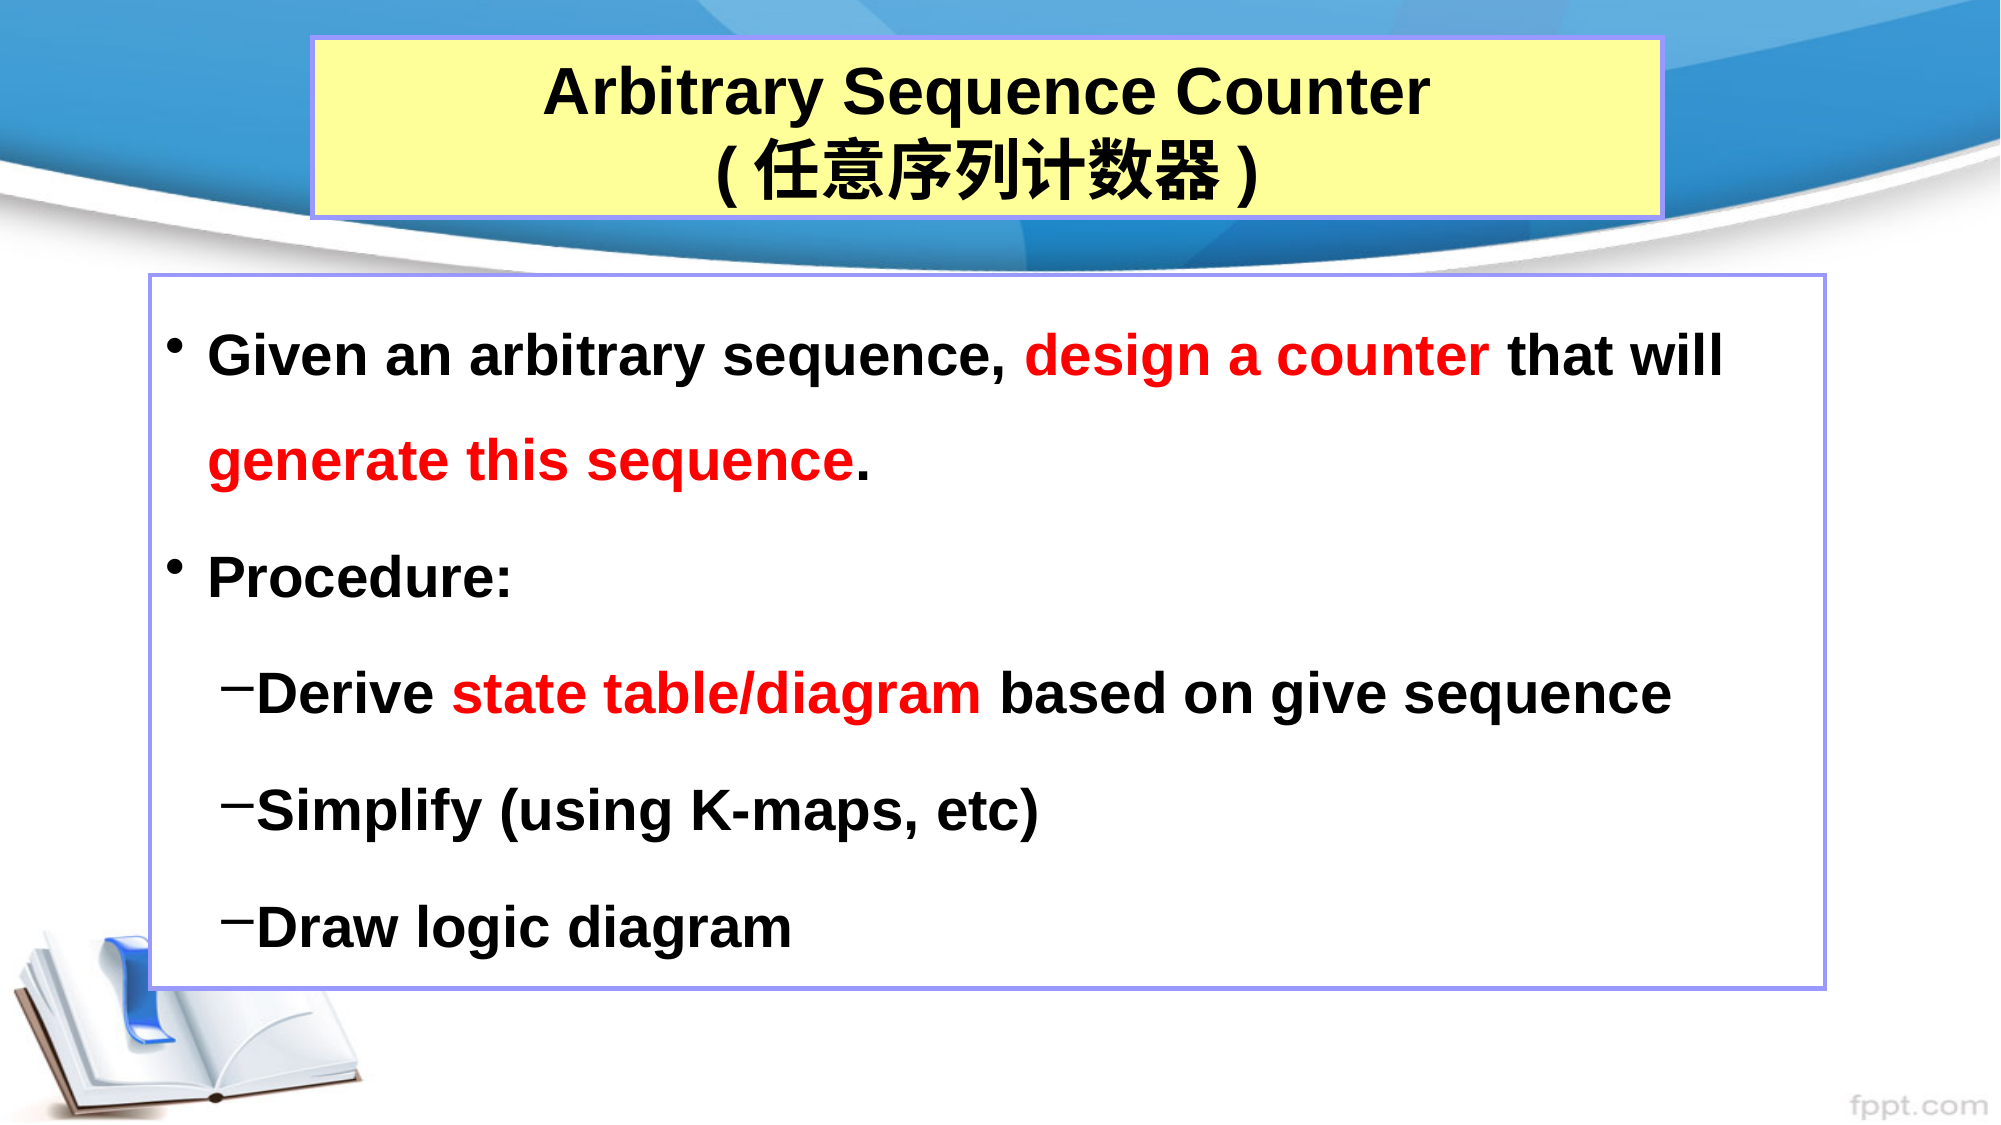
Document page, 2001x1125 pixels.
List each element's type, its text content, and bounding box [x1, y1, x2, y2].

title Arbitrary Sequence Counter (任意序列计数器) [312, 37, 1663, 218]
picture [0, 0, 2001, 1125]
list Given an arbitrary sequence, design a counter that will generate this sequence. Procedure: Derive state table/diagram based on give sequence Simplify (using K-maps, etc) Draw logic diagram [149, 274, 1826, 990]
